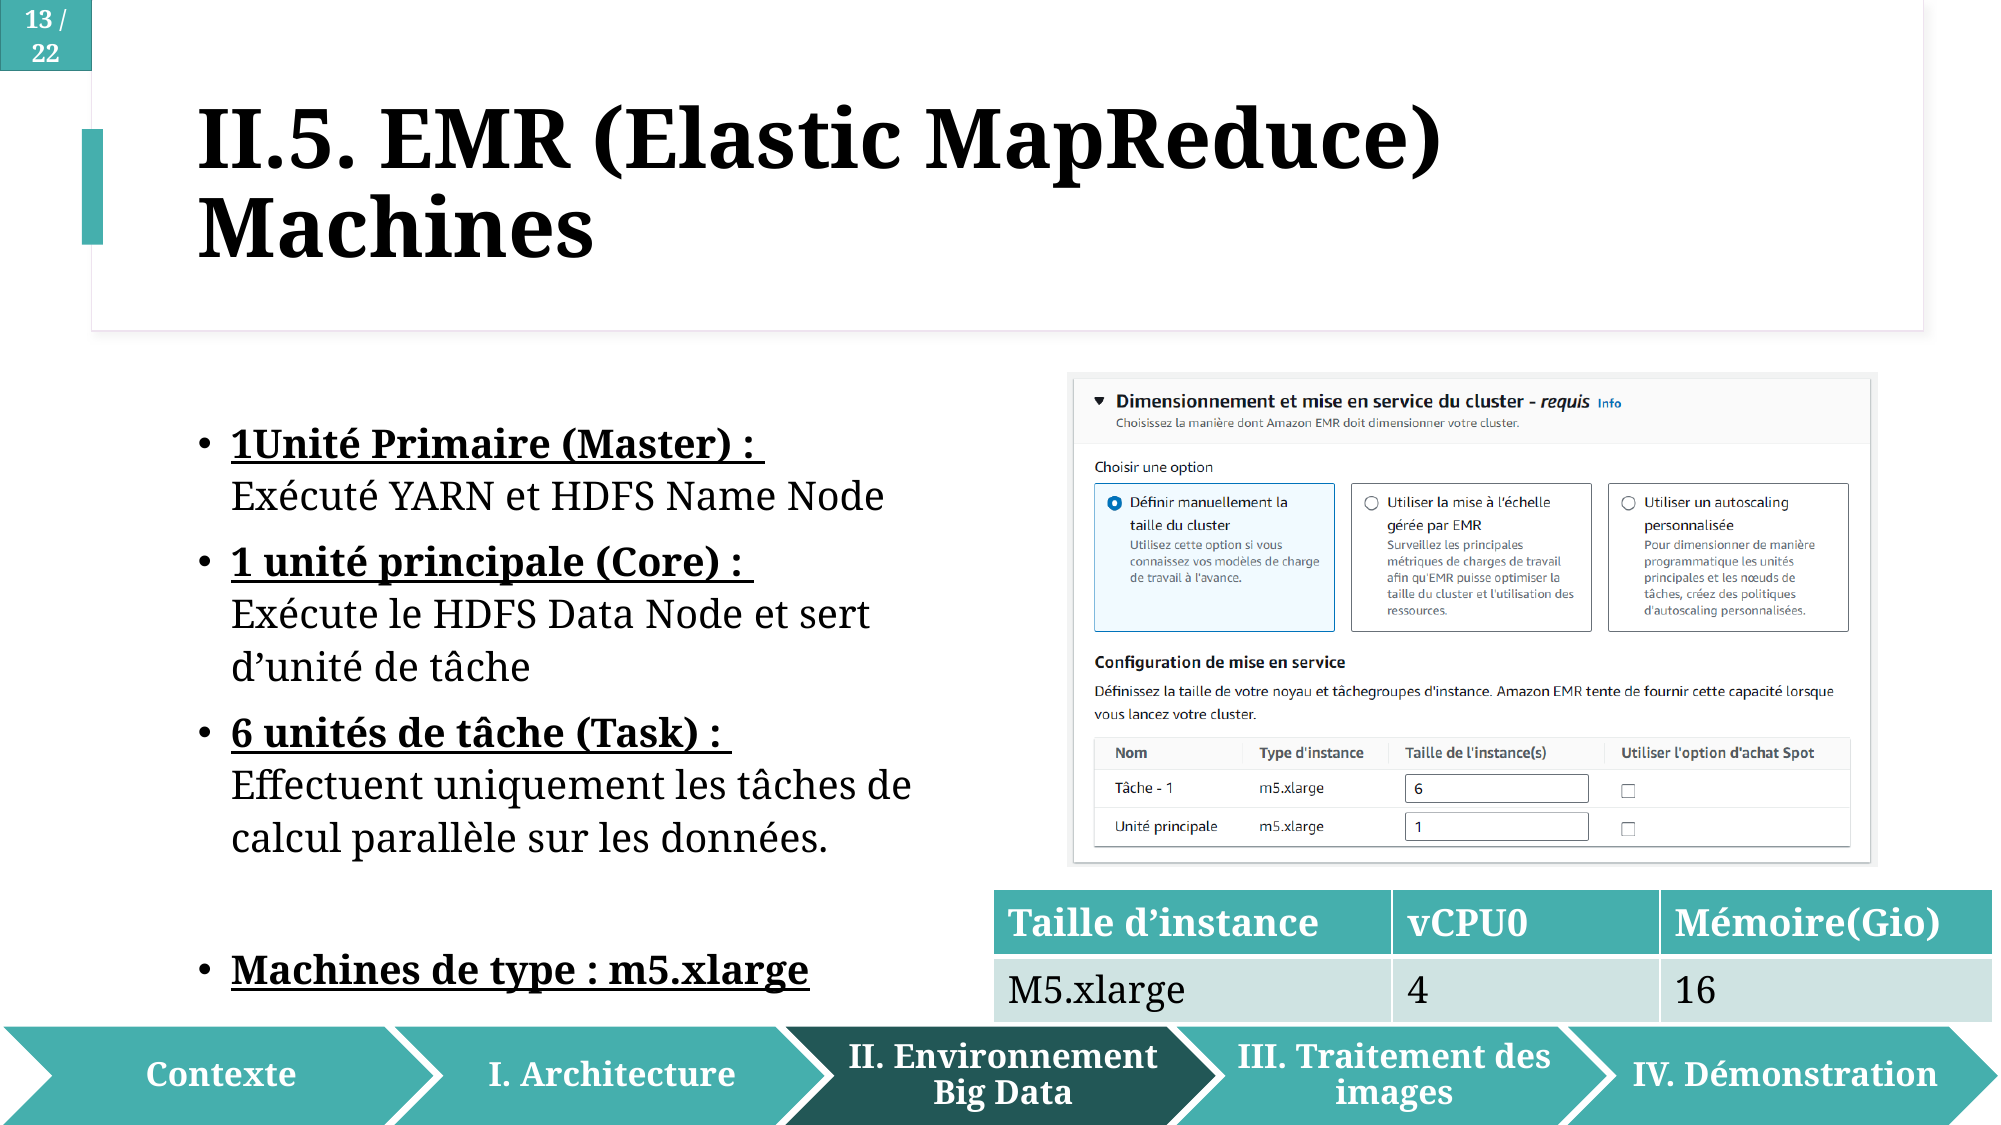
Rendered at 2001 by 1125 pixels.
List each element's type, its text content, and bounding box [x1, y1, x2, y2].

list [1067, 372, 1878, 867]
table_cell M5.xlarge [994, 959, 1391, 1022]
table_cell 4 [1393, 959, 1659, 1022]
table_header Mémoire(Gio) [1661, 890, 1992, 954]
title II.5. EMR (Elastic MapReduce) Machines [183, 90, 1851, 284]
list 1Unité Primaire (Master) : Exécuté YARN et HDFS Name Node 1 unité principale (Core) : Exécute le HDFS Data Node et sert d’unité de tâche 6 unités de tâche (Task) : Effectuent uniquement les tâches de calcul parallèle sur les données. Machines de type : m5.xlarge [183, 406, 993, 1013]
table_header Taille d’instance [994, 890, 1391, 954]
table_header vCPU0 [1393, 890, 1659, 954]
table_cell 16 [1661, 959, 1992, 1022]
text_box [0, 1025, 2000, 1125]
